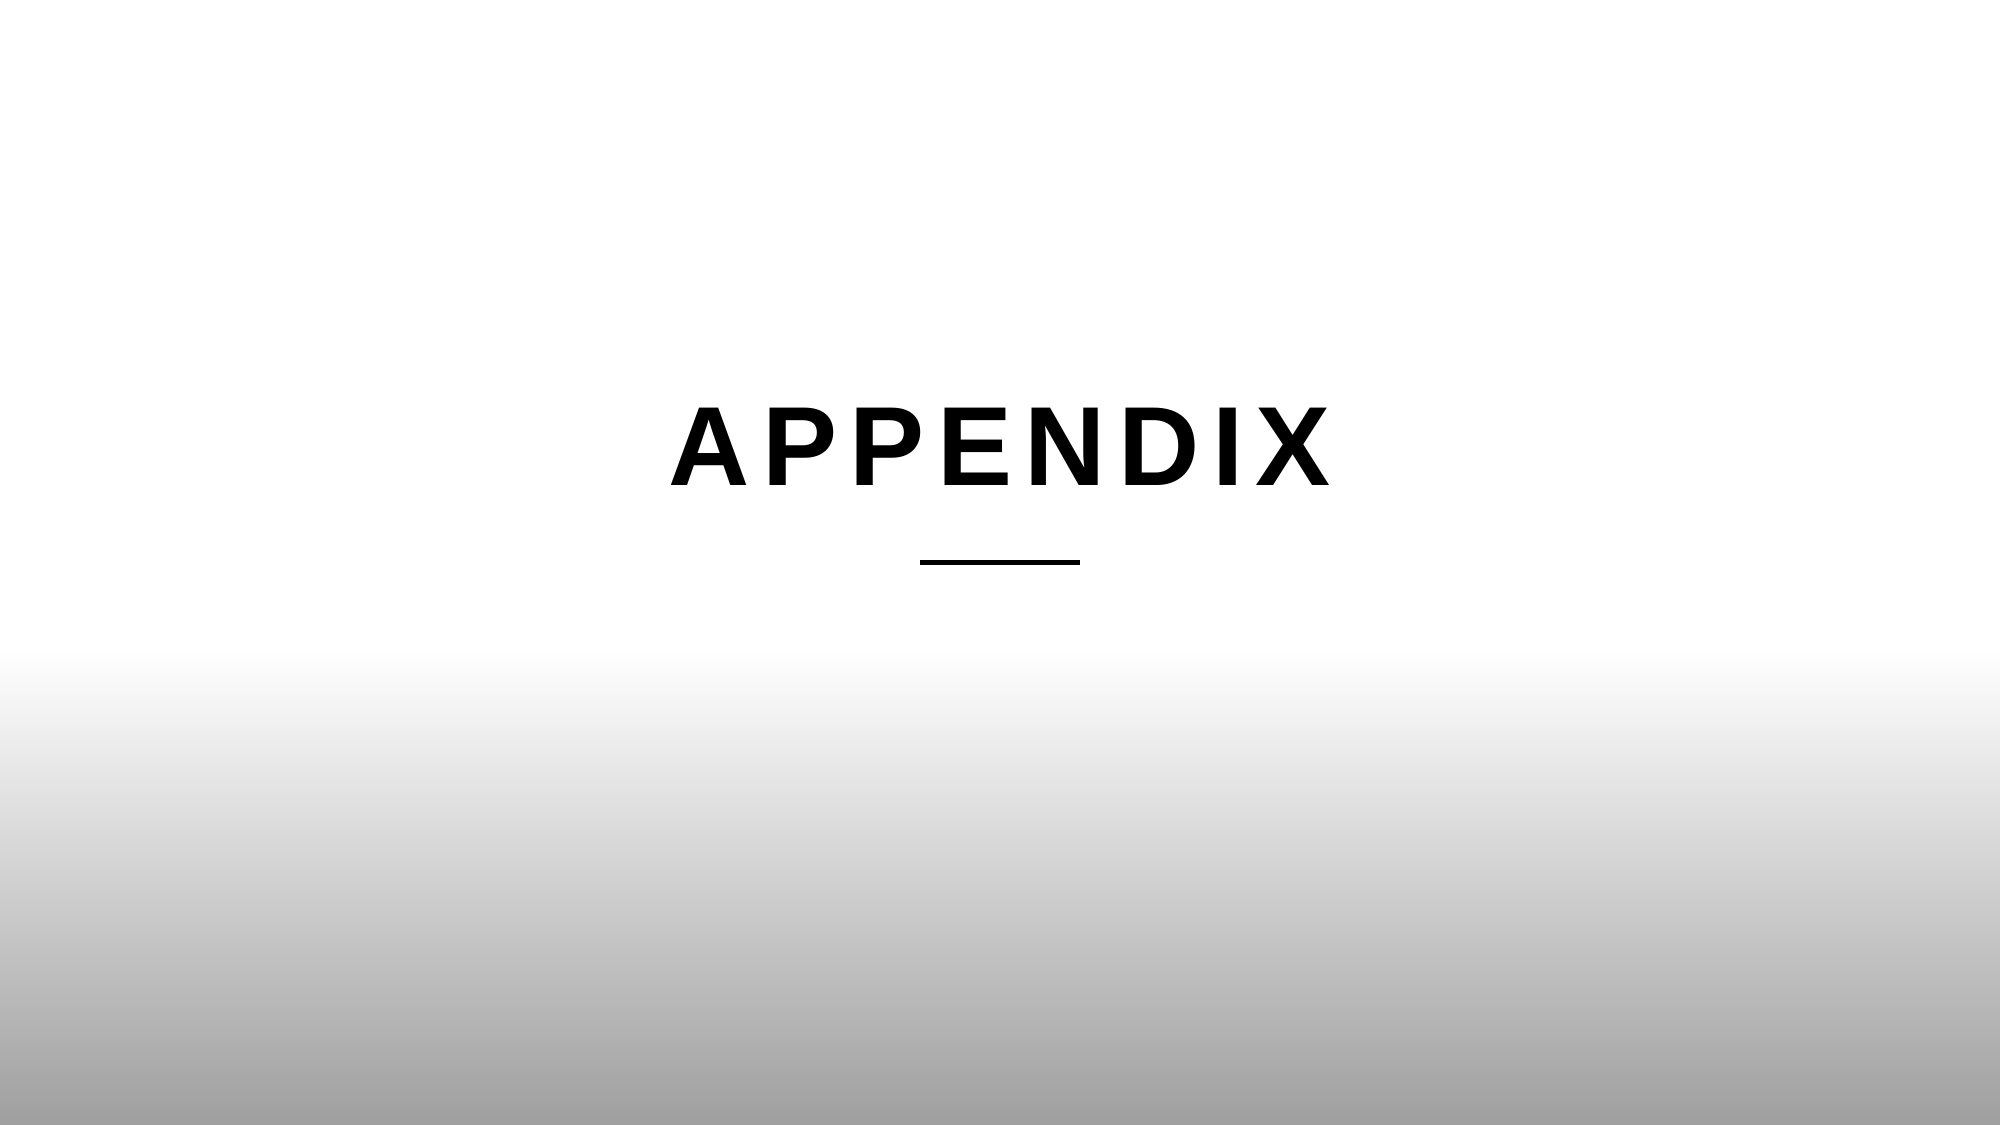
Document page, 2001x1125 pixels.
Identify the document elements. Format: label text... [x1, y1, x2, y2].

text_box [0, 0, 2000, 576]
text_box APPENDIX [420, 218, 1580, 516]
text_box [0, 576, 2000, 1125]
